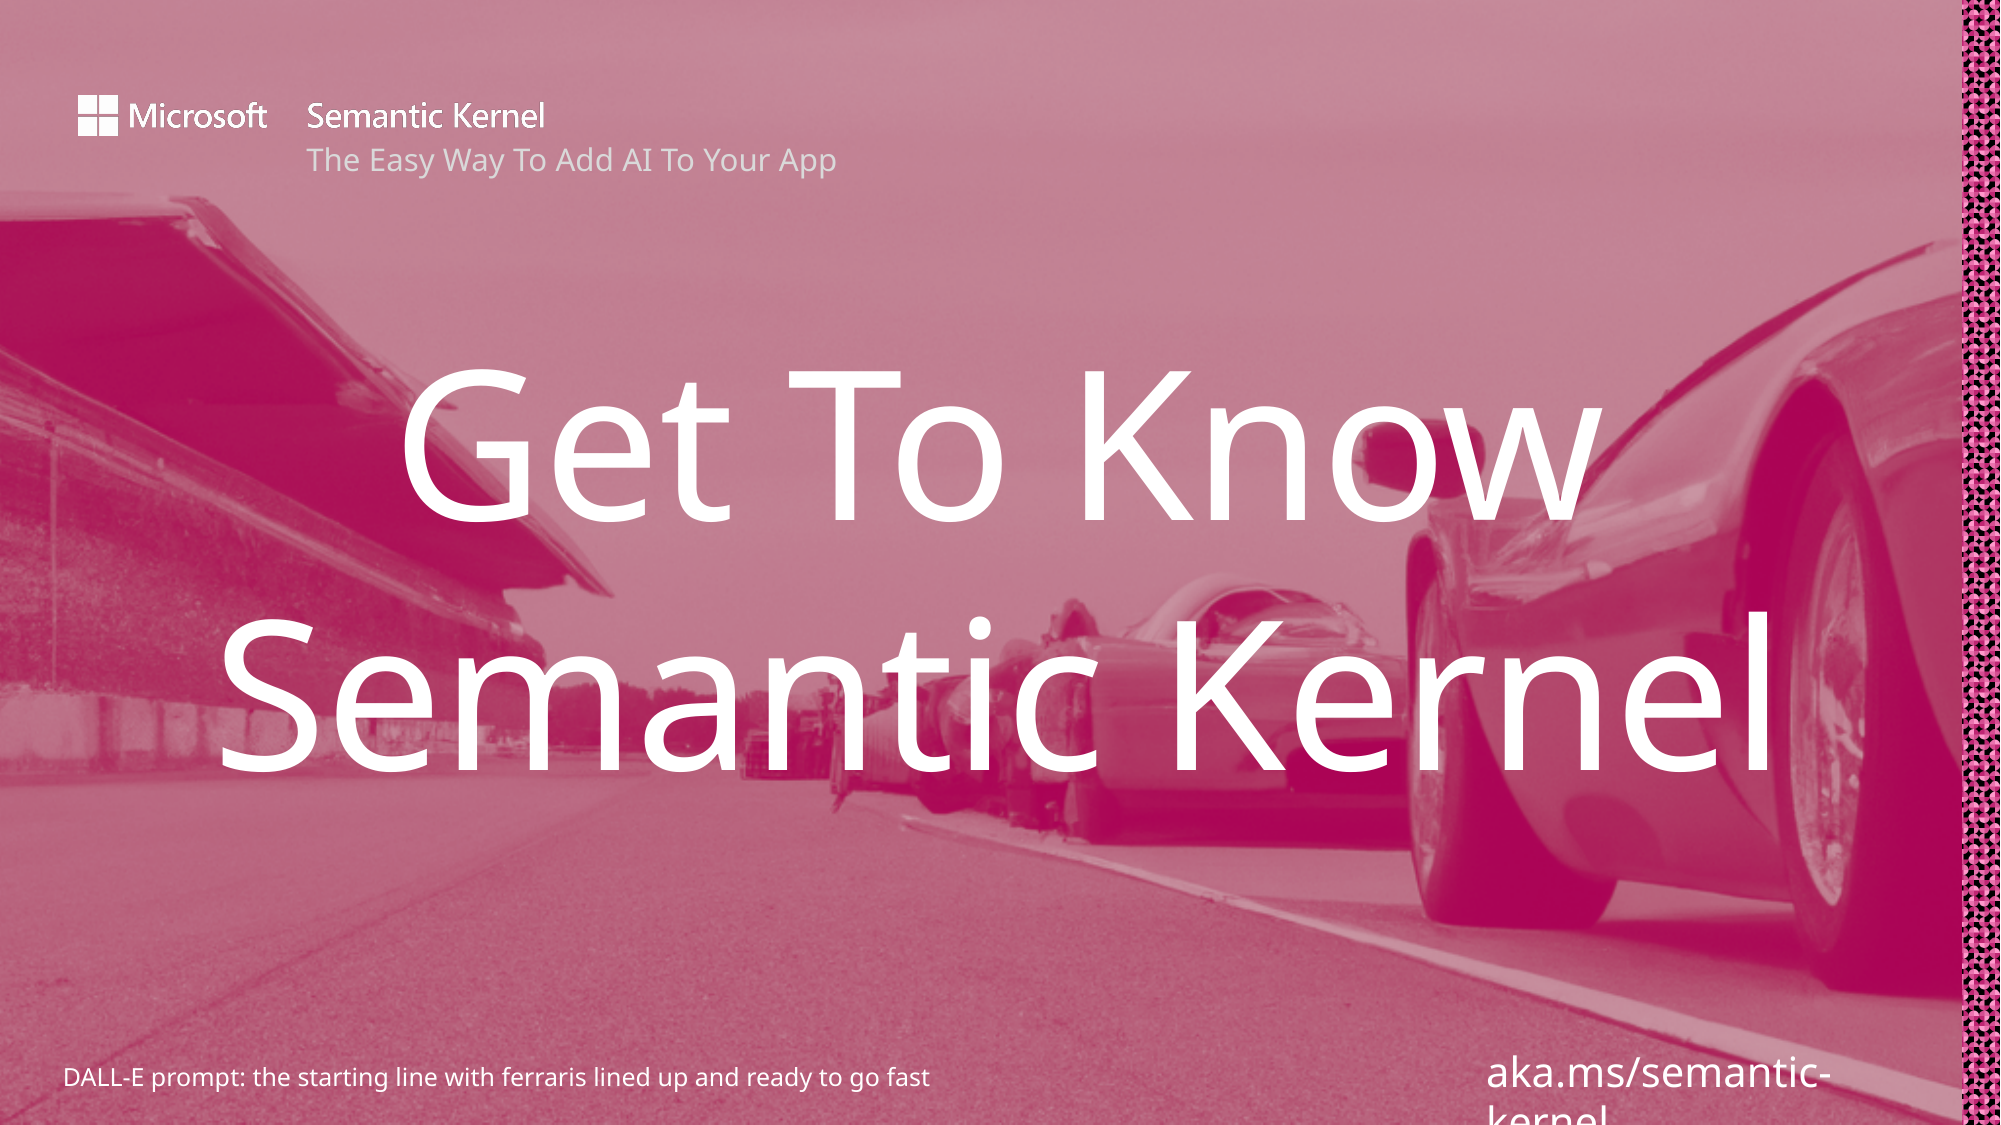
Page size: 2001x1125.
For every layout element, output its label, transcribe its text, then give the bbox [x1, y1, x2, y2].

picture [0, 0, 2000, 1125]
title Get To Know Semantic Kernel [120, 310, 1878, 815]
picture [1555, 1117, 1567, 1125]
picture [1514, 1117, 1526, 1124]
picture [1580, 1117, 1592, 1124]
